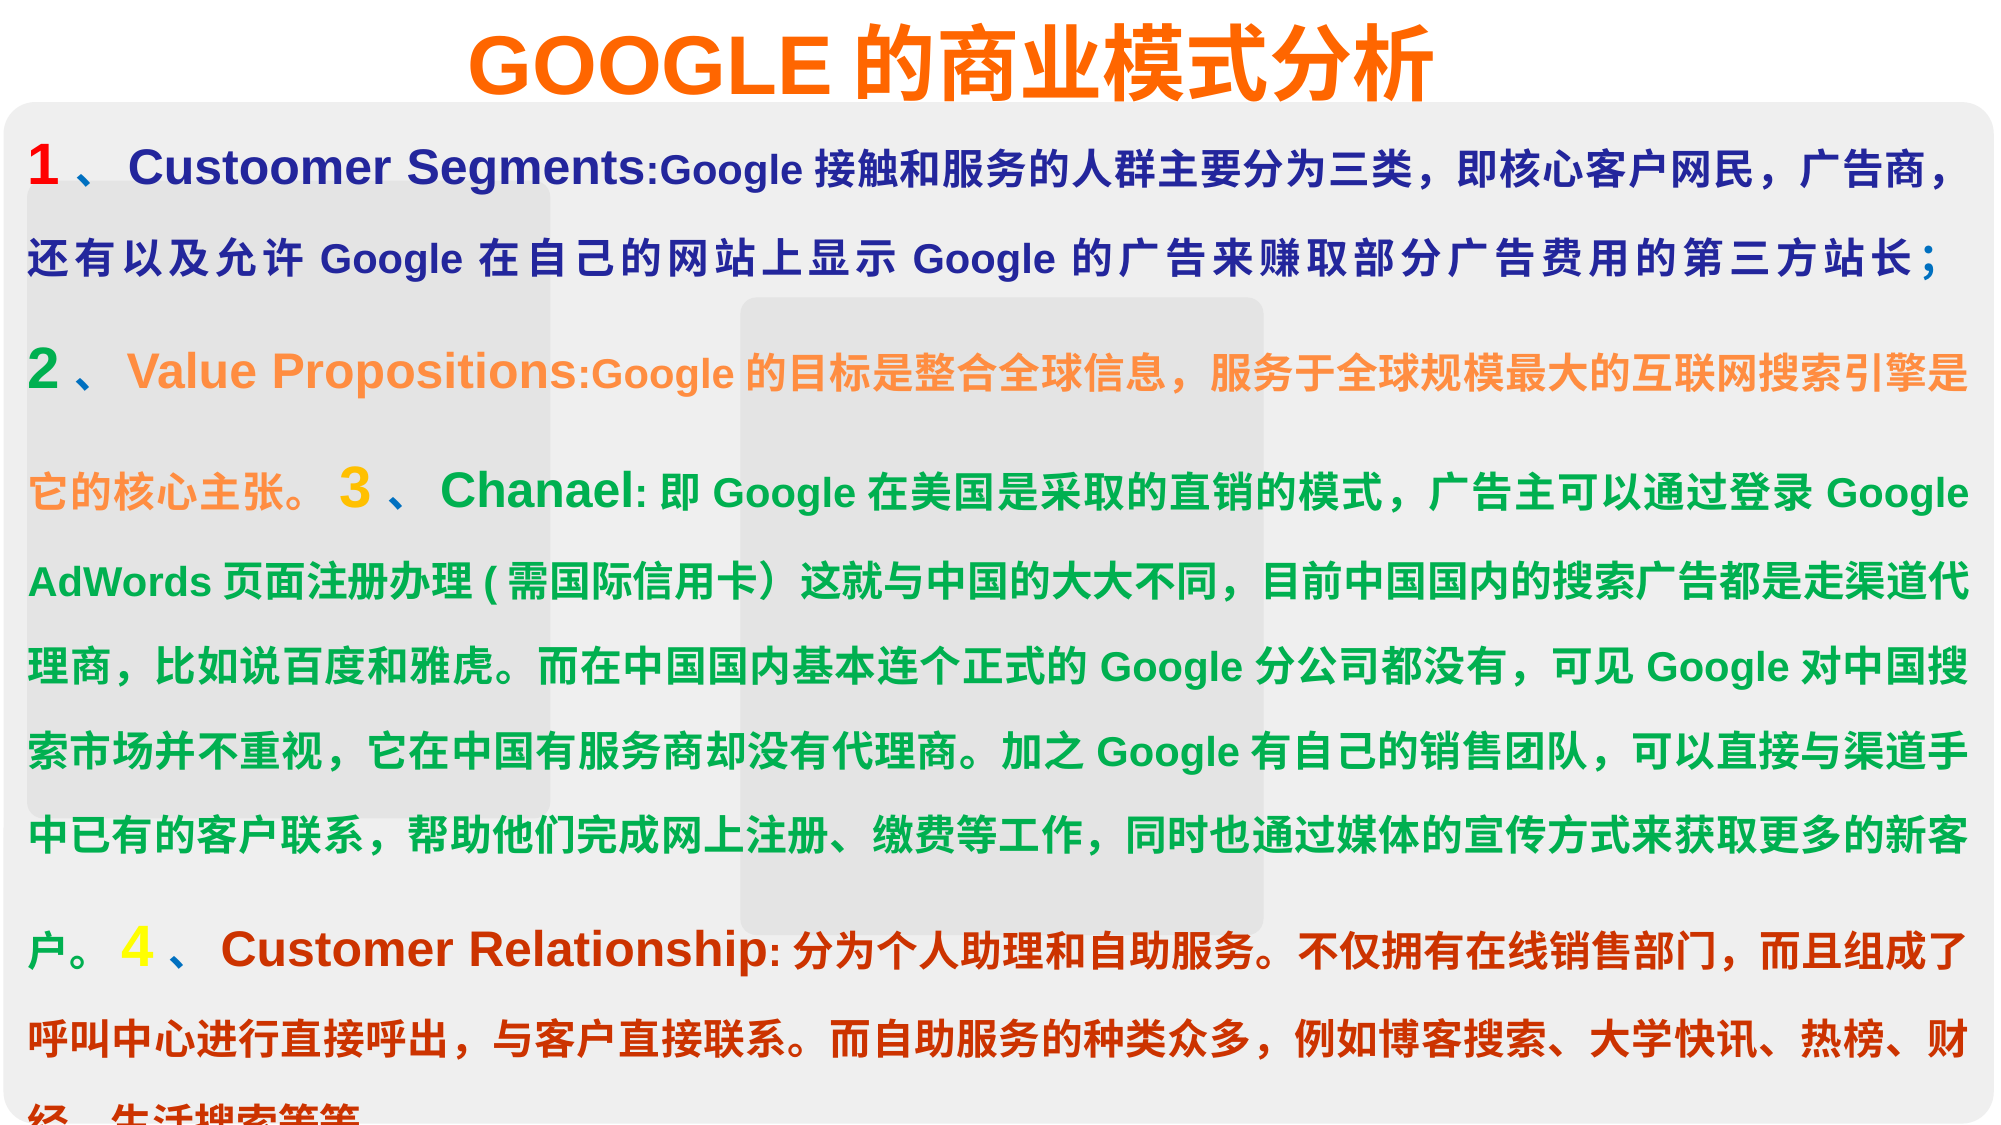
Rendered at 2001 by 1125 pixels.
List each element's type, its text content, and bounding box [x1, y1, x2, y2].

text_box 1、Custoomer Segments:Google接触和服务的人群主要分为三类，即核心客户网民，广告商，还有以及允许Google在自己的网站上显示Google的广告来赚取部分广告费用的第三方站长；2、Value Propositions:Google的目标是整合全球信息，服务于全球规模最大的互联网搜索引擎是它的核心主张。3、Chanael:即Google在美国是采取的直销的模式，广告主可以通过登录Google AdWords页面注册办理(需国际信用卡）这就与中国的大大不同，目前中国国内的搜索广告都是走渠道代理商，比如说百度和雅虎。而在中国国内基本连个正式的Google分公司都没有，可见Google对中国搜索市场并不重视，它在中国有服务商却没有代理商。加之Google有自己的销售团队，可以直接与渠道手中已有的客户联系，帮助他们完成网上注册、缴费等工作，同时也通过媒体的宣传方式来获取更多的新客户。4、Customer Relationship:分为个人助理和自助服务。不仅拥有在线销售部门，而且组成了呼叫中心进行直接呼出，与客户直接联系。而自助服务的种类众多，例如博客搜索、大学快讯、热榜、财经、生活搜索等等。 [3, 102, 1994, 1124]
text_box GOOGLE的商业模式分析 [452, 1, 1717, 134]
